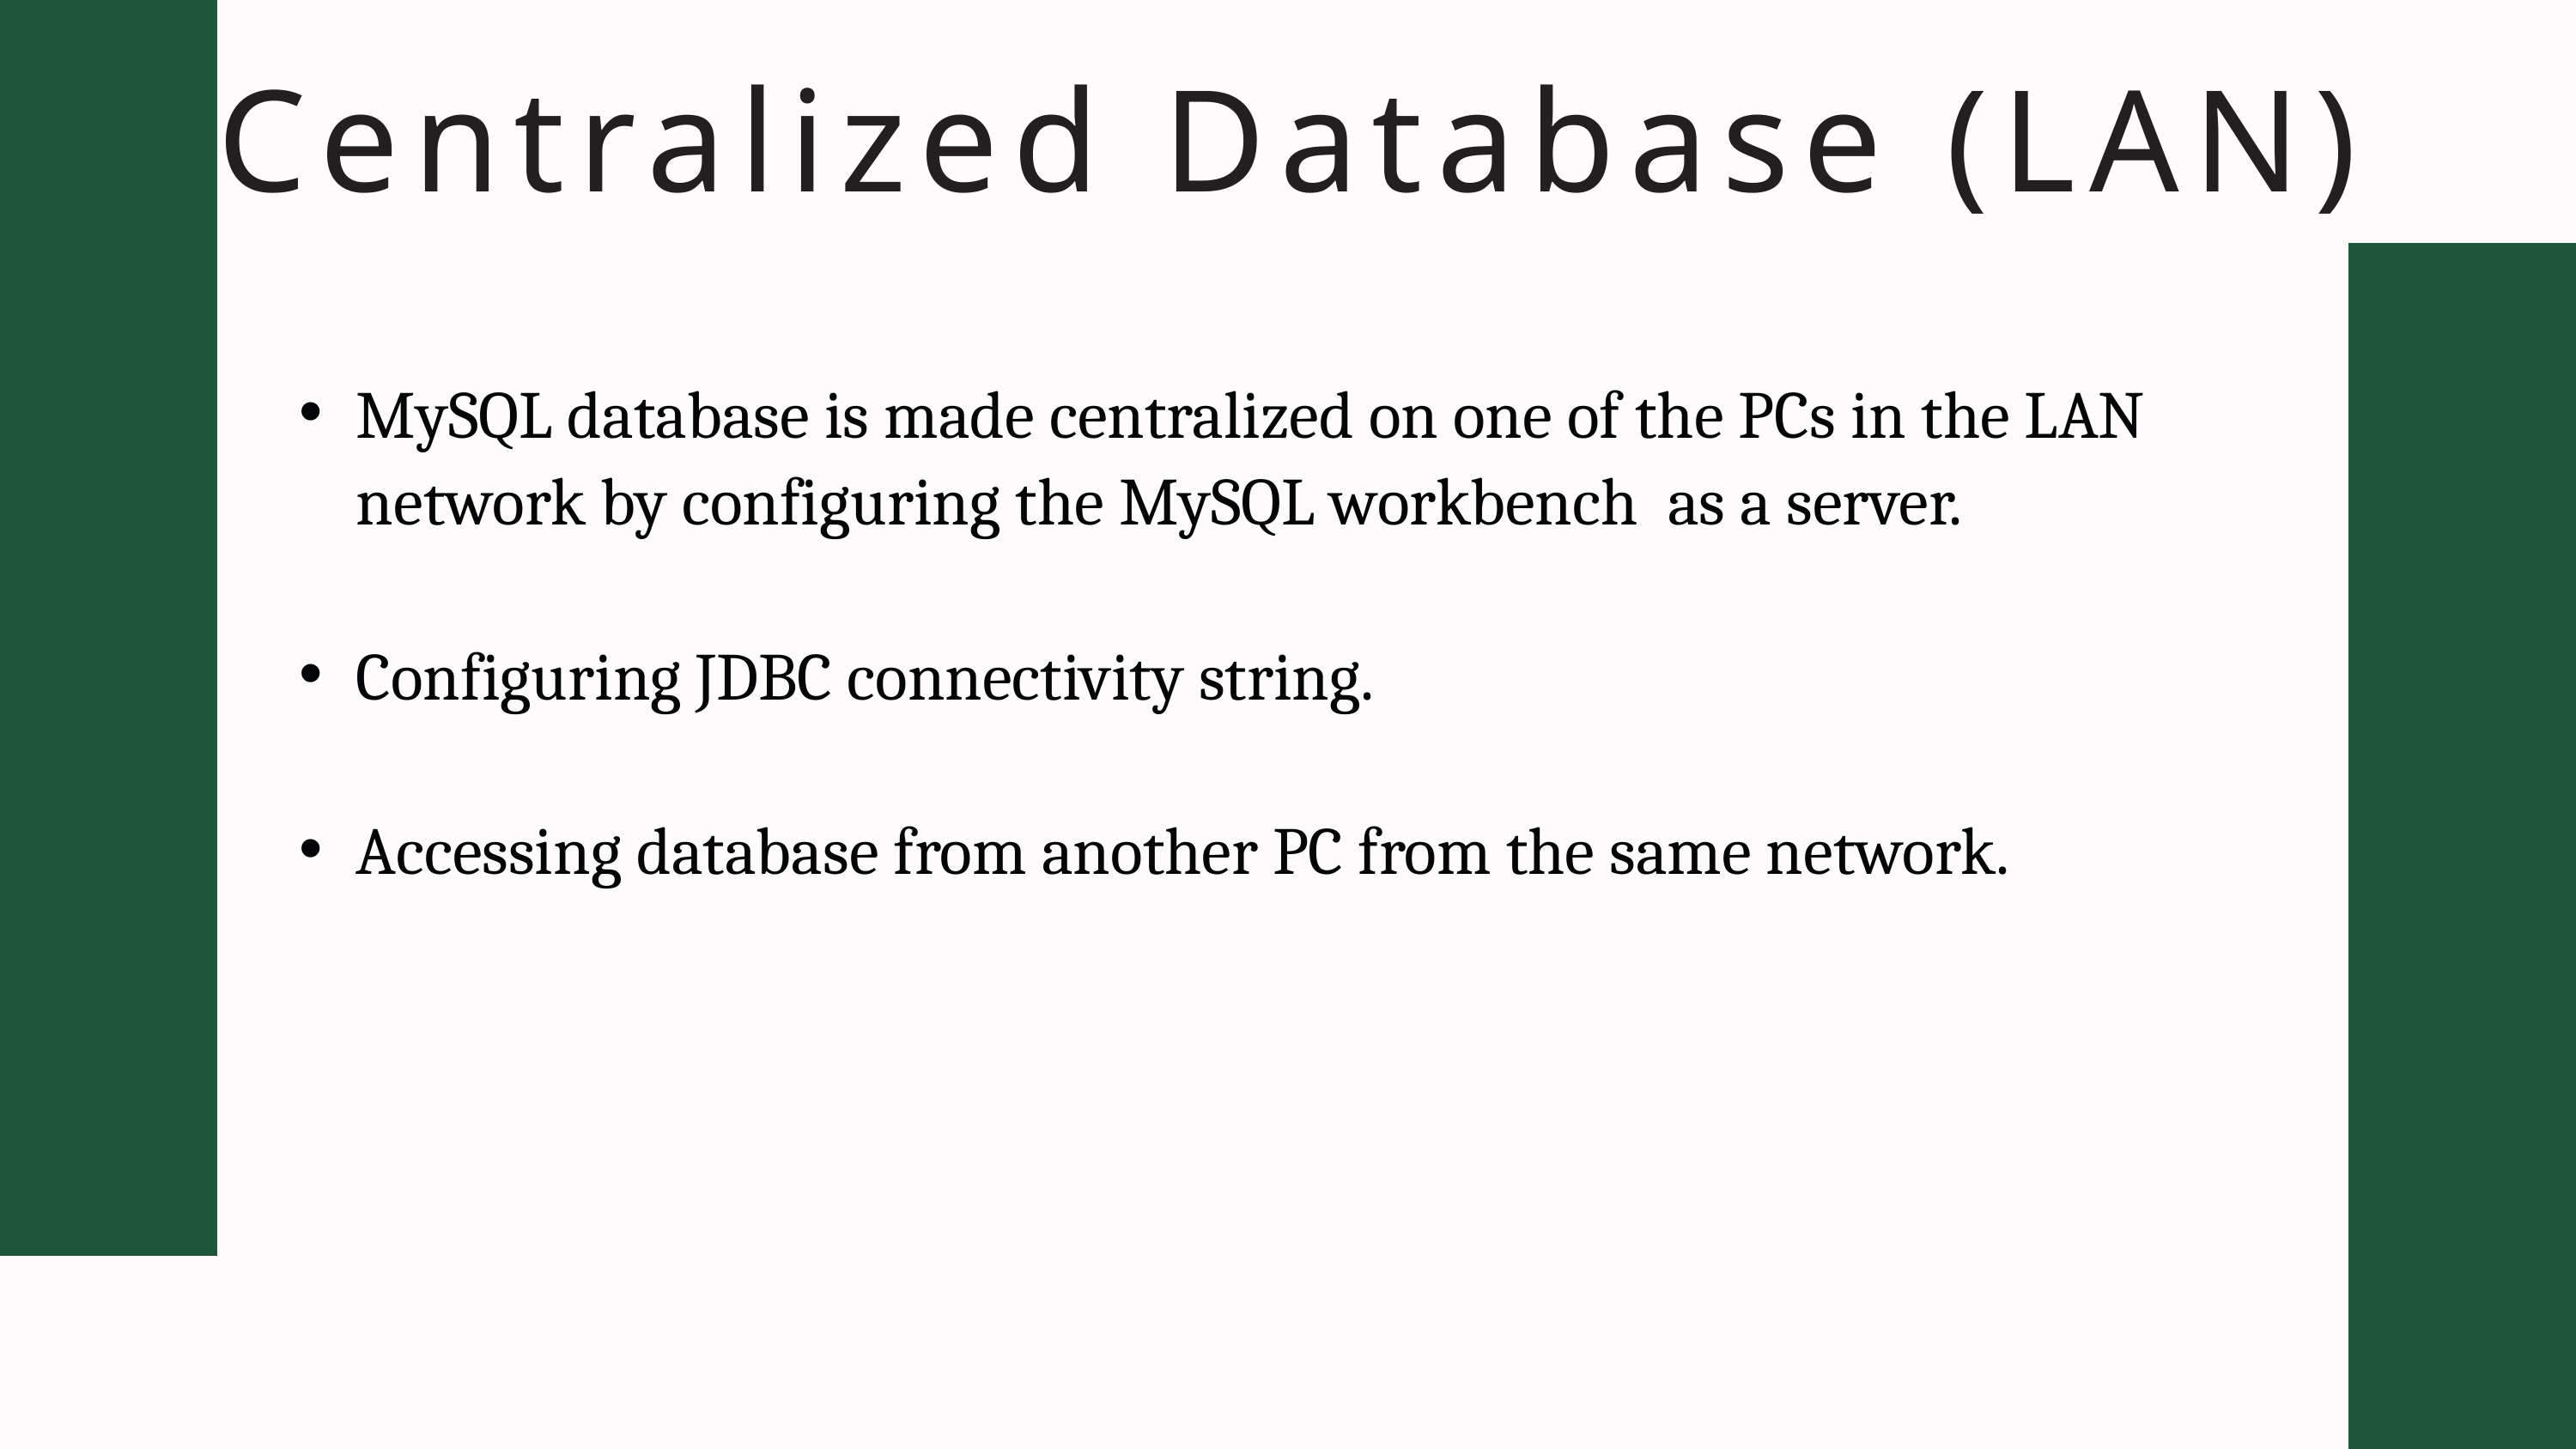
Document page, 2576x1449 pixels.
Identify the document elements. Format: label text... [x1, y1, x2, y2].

text_box Centralized Database (LAN) [221, 26, 2576, 221]
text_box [0, 0, 218, 1257]
text_box MySQL database is made centralized on one of the PCs in the LAN network by configuring the MySQL workbench as a server. Configuring JDBC connectivity string. Accessing database from another PC from the same network. [241, 363, 2324, 888]
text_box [2348, 242, 2576, 1449]
